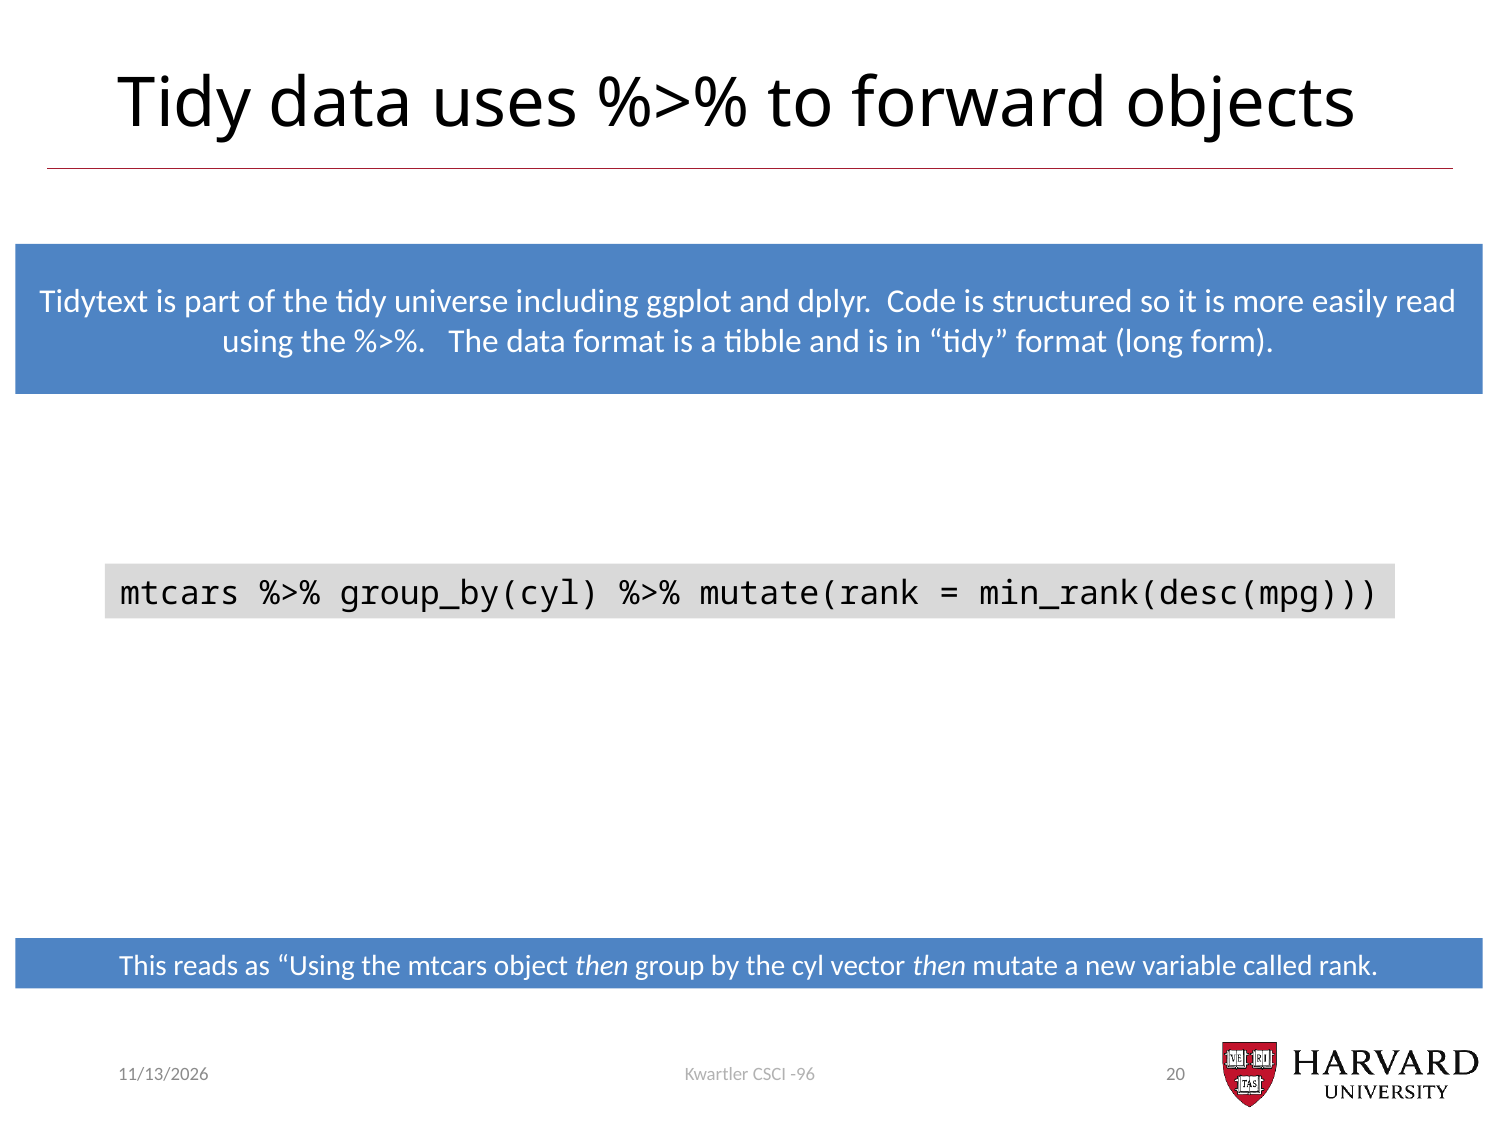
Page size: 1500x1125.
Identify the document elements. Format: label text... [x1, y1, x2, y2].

text_box Tidytext is part of the tidy universe including ggplot and dplyr. Code is structured so it is more easily read using the %>%. The data format is a tibble and is in “tidy” format (long form). [15, 243, 1483, 394]
text_box This reads as “Using the mtcars object then group by the cyl vector then mutate a new variable called rank. [15, 937, 1483, 989]
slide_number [103, 1042, 441, 1103]
picture [1200, 1024, 1500, 1125]
text_box mtcars %>% group_by(cyl) %>% mutate(rank = min_rank(desc(mpg))) [104, 563, 1395, 619]
slide_number 20 [1059, 1042, 1200, 1103]
footer Kwartler CSCI -96 [496, 1042, 1004, 1103]
title Tidy data uses %>% to forward objects [103, 59, 1397, 157]
